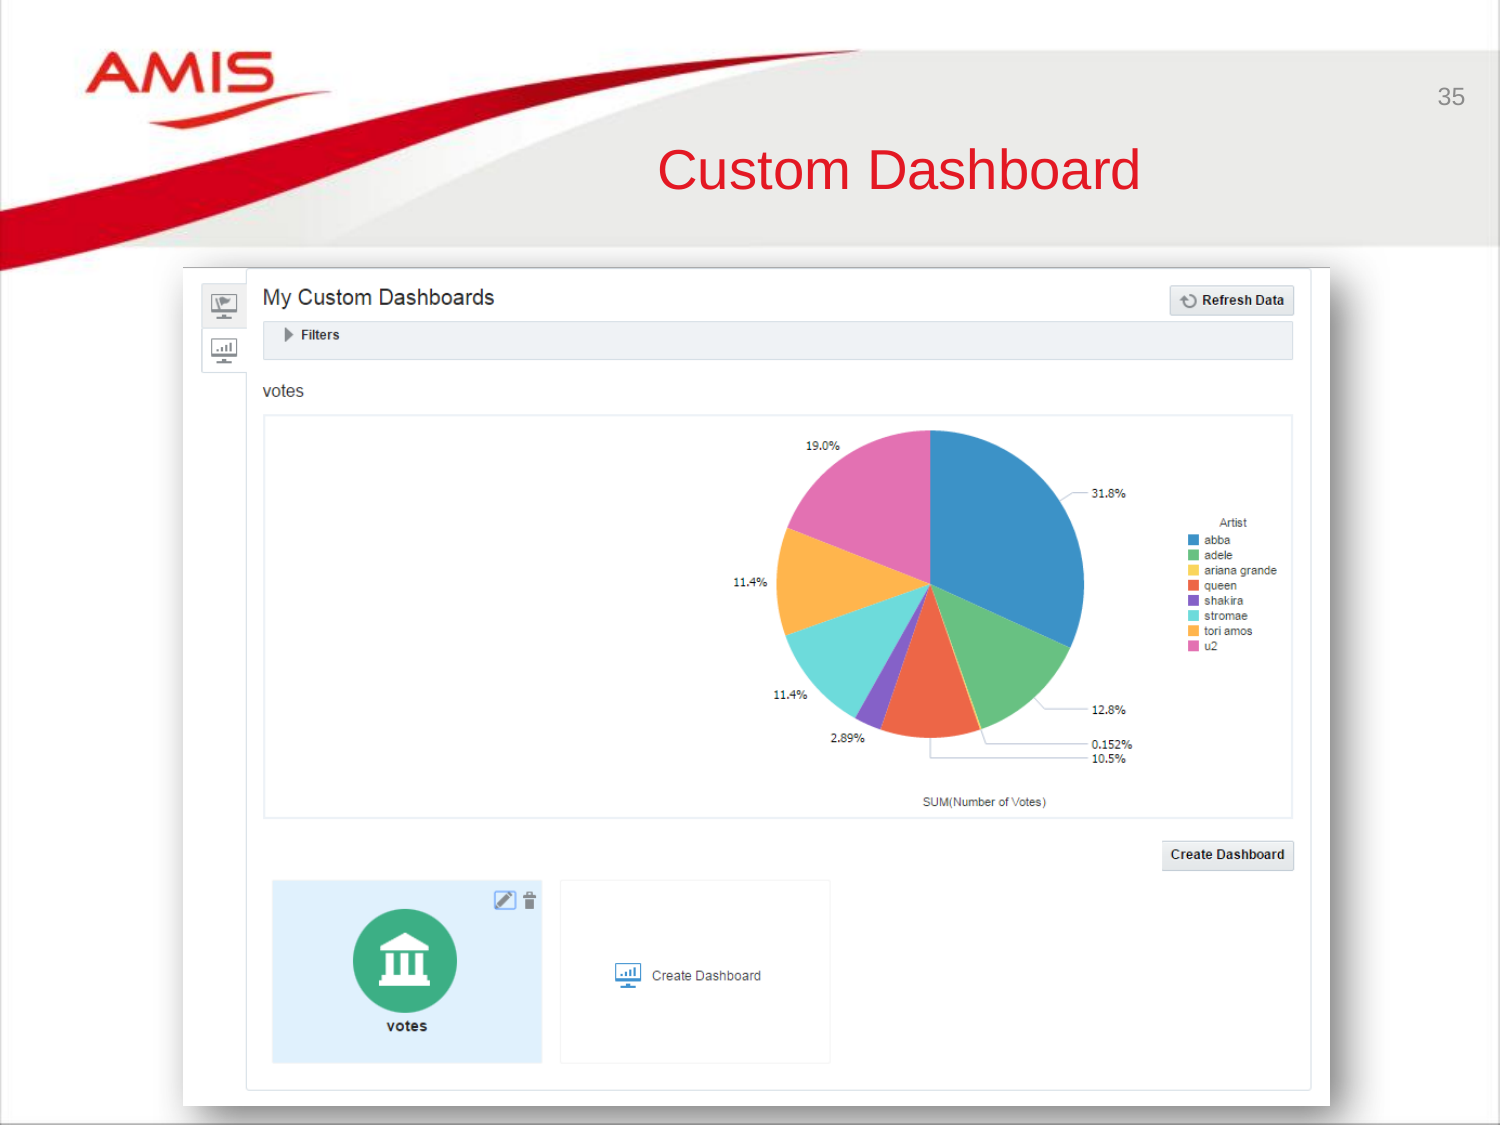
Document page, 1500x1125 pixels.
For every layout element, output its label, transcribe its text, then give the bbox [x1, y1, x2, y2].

title Custom Dashboard [657, 90, 1447, 253]
slide_number 35 [1328, 54, 1481, 138]
picture [0, 0, 1500, 1125]
